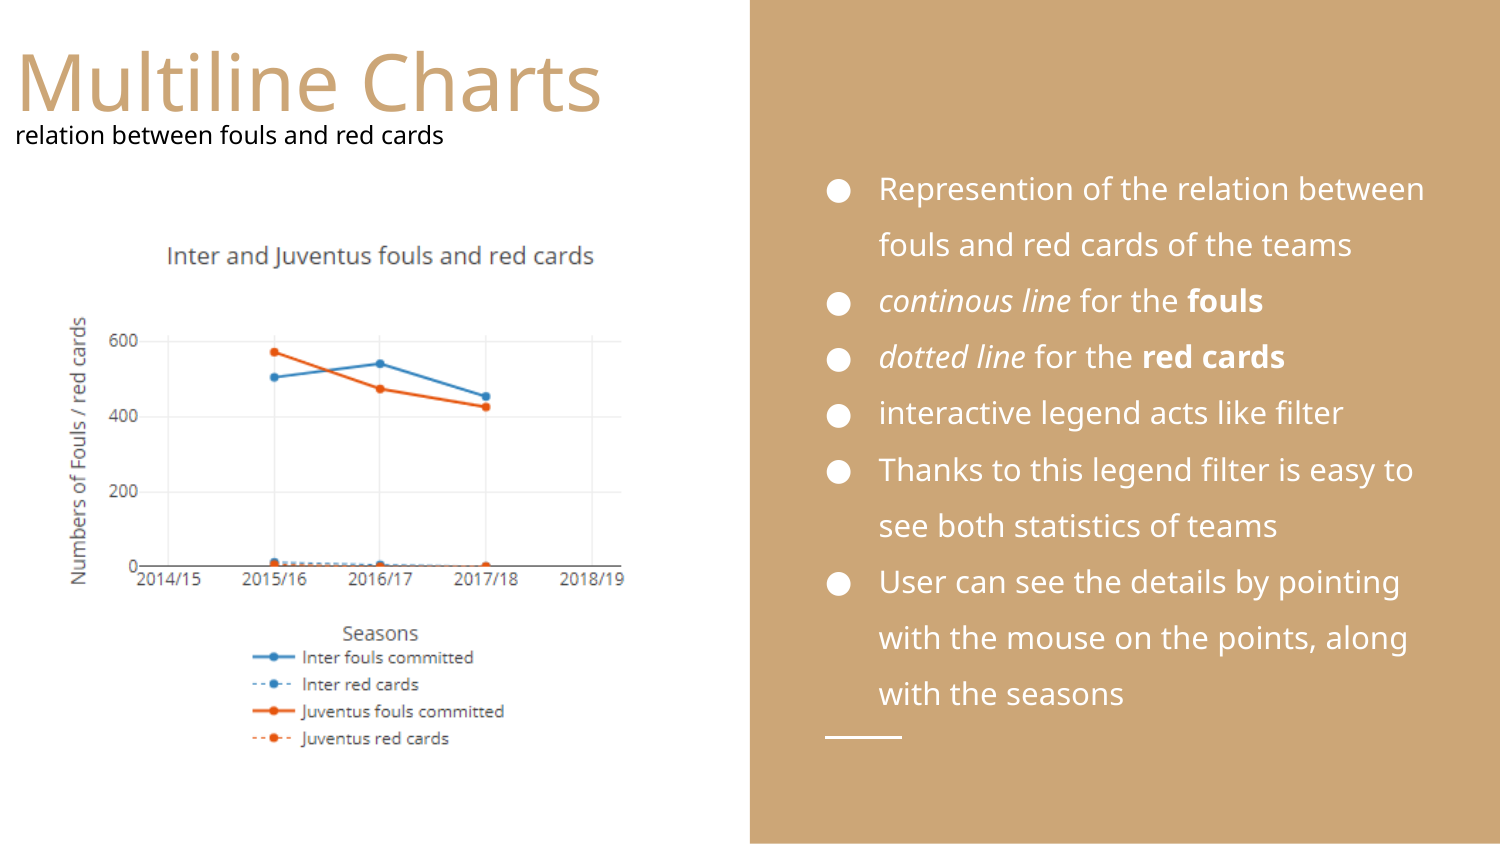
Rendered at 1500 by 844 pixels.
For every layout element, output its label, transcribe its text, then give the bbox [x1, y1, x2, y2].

list Represention of the relation between fouls and red cards of the teams continous line for the fouls dotted line for the red cards interactive legend acts like filter Thanks to this legend filter is easy to see both statistics of teams User can see the details by pointing with the mouse on the points, along with the seasons [788, 137, 1471, 725]
picture [32, 192, 715, 763]
text_box relation between fouls and red cards [0, 104, 673, 162]
title Multiline Charts [0, 21, 748, 138]
